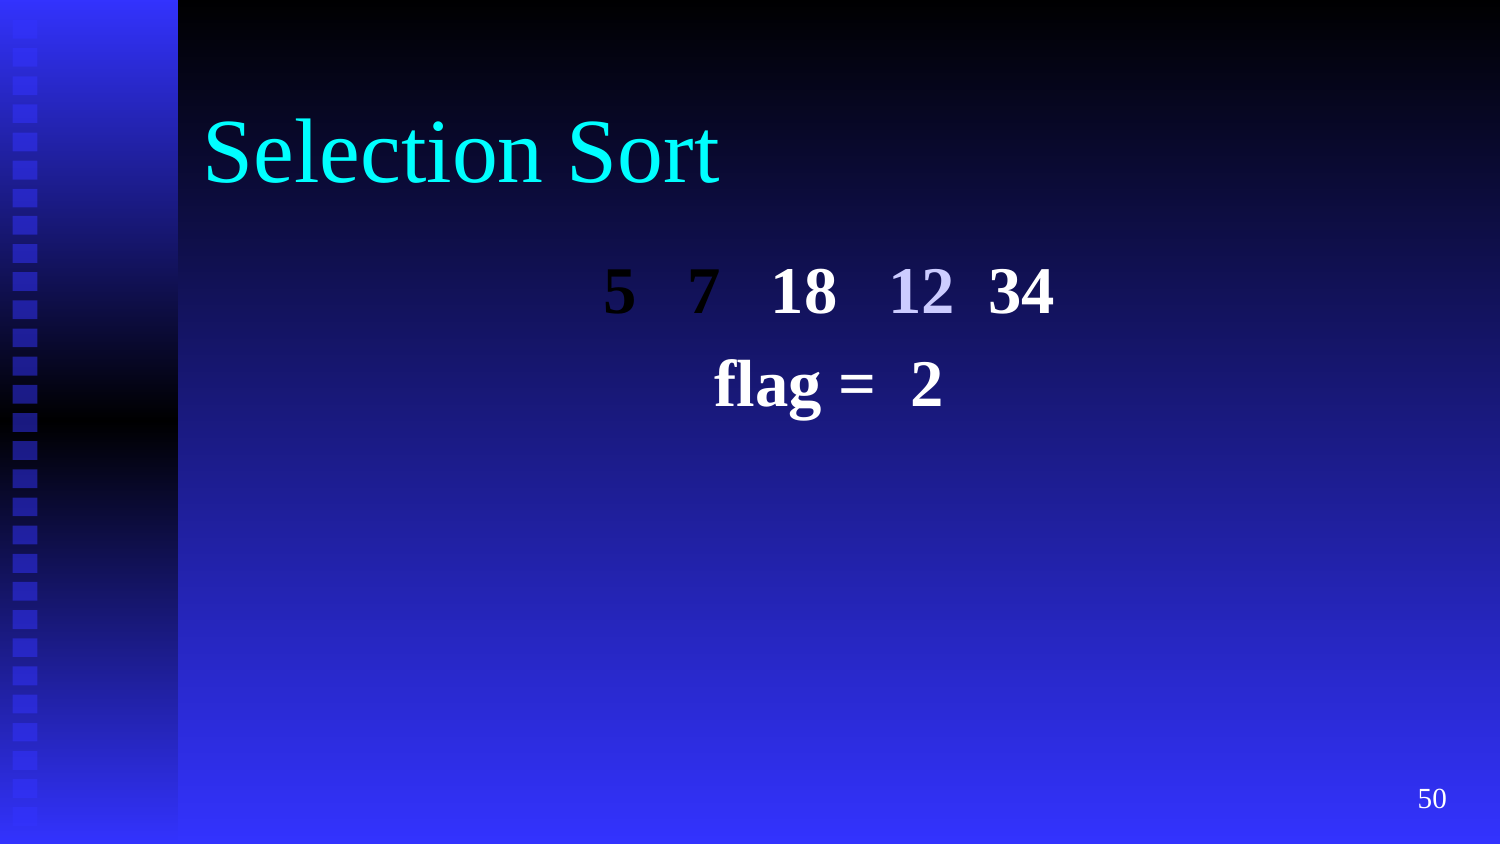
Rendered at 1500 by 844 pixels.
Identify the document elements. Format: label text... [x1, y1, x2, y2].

list 5 7 18 12 34 flag = 2 [191, 239, 1467, 746]
text_box ‹#› [1149, 768, 1463, 826]
title Selection Sort [187, 75, 1463, 216]
